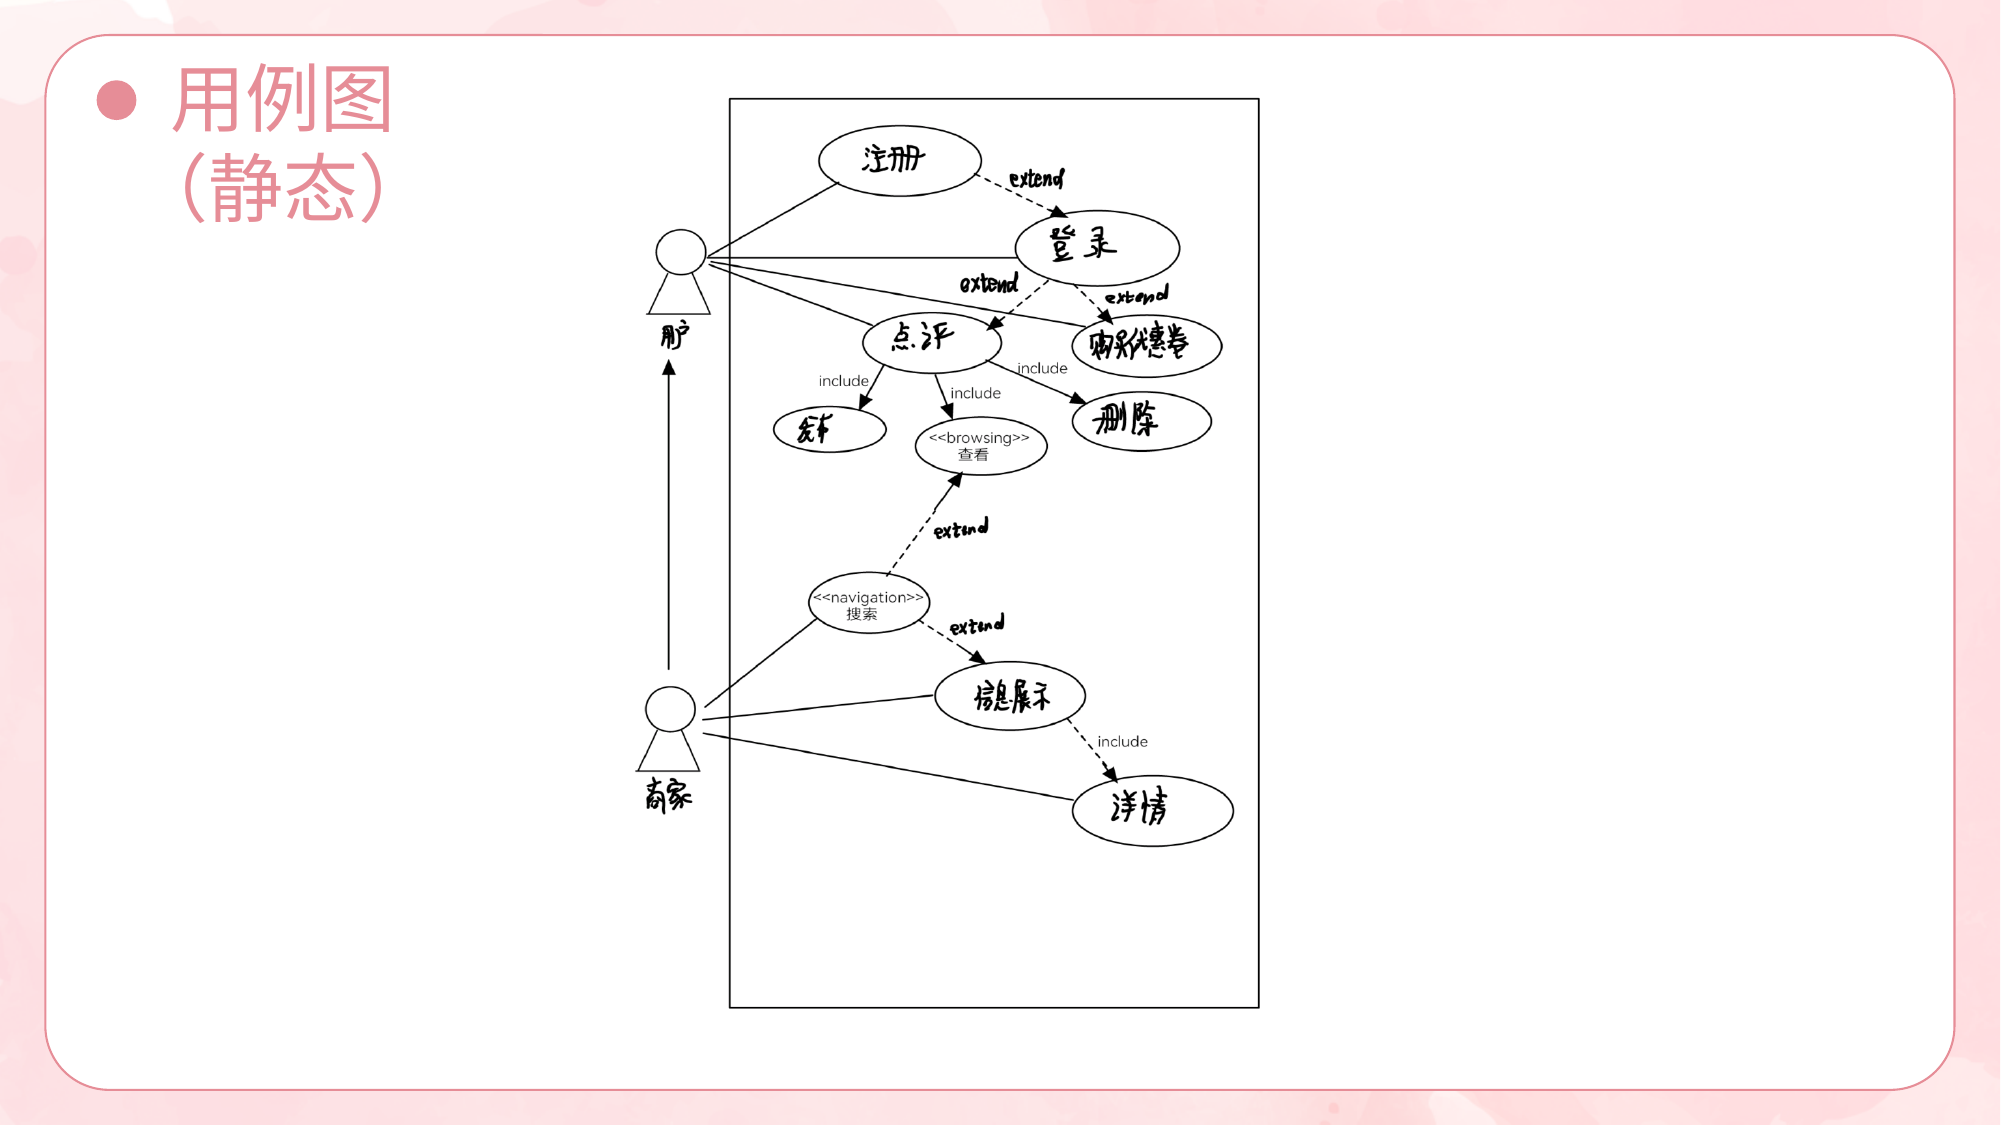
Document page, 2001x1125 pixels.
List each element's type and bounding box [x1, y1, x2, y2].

picture [0, 0, 2001, 1125]
text_box [96, 43, 450, 241]
